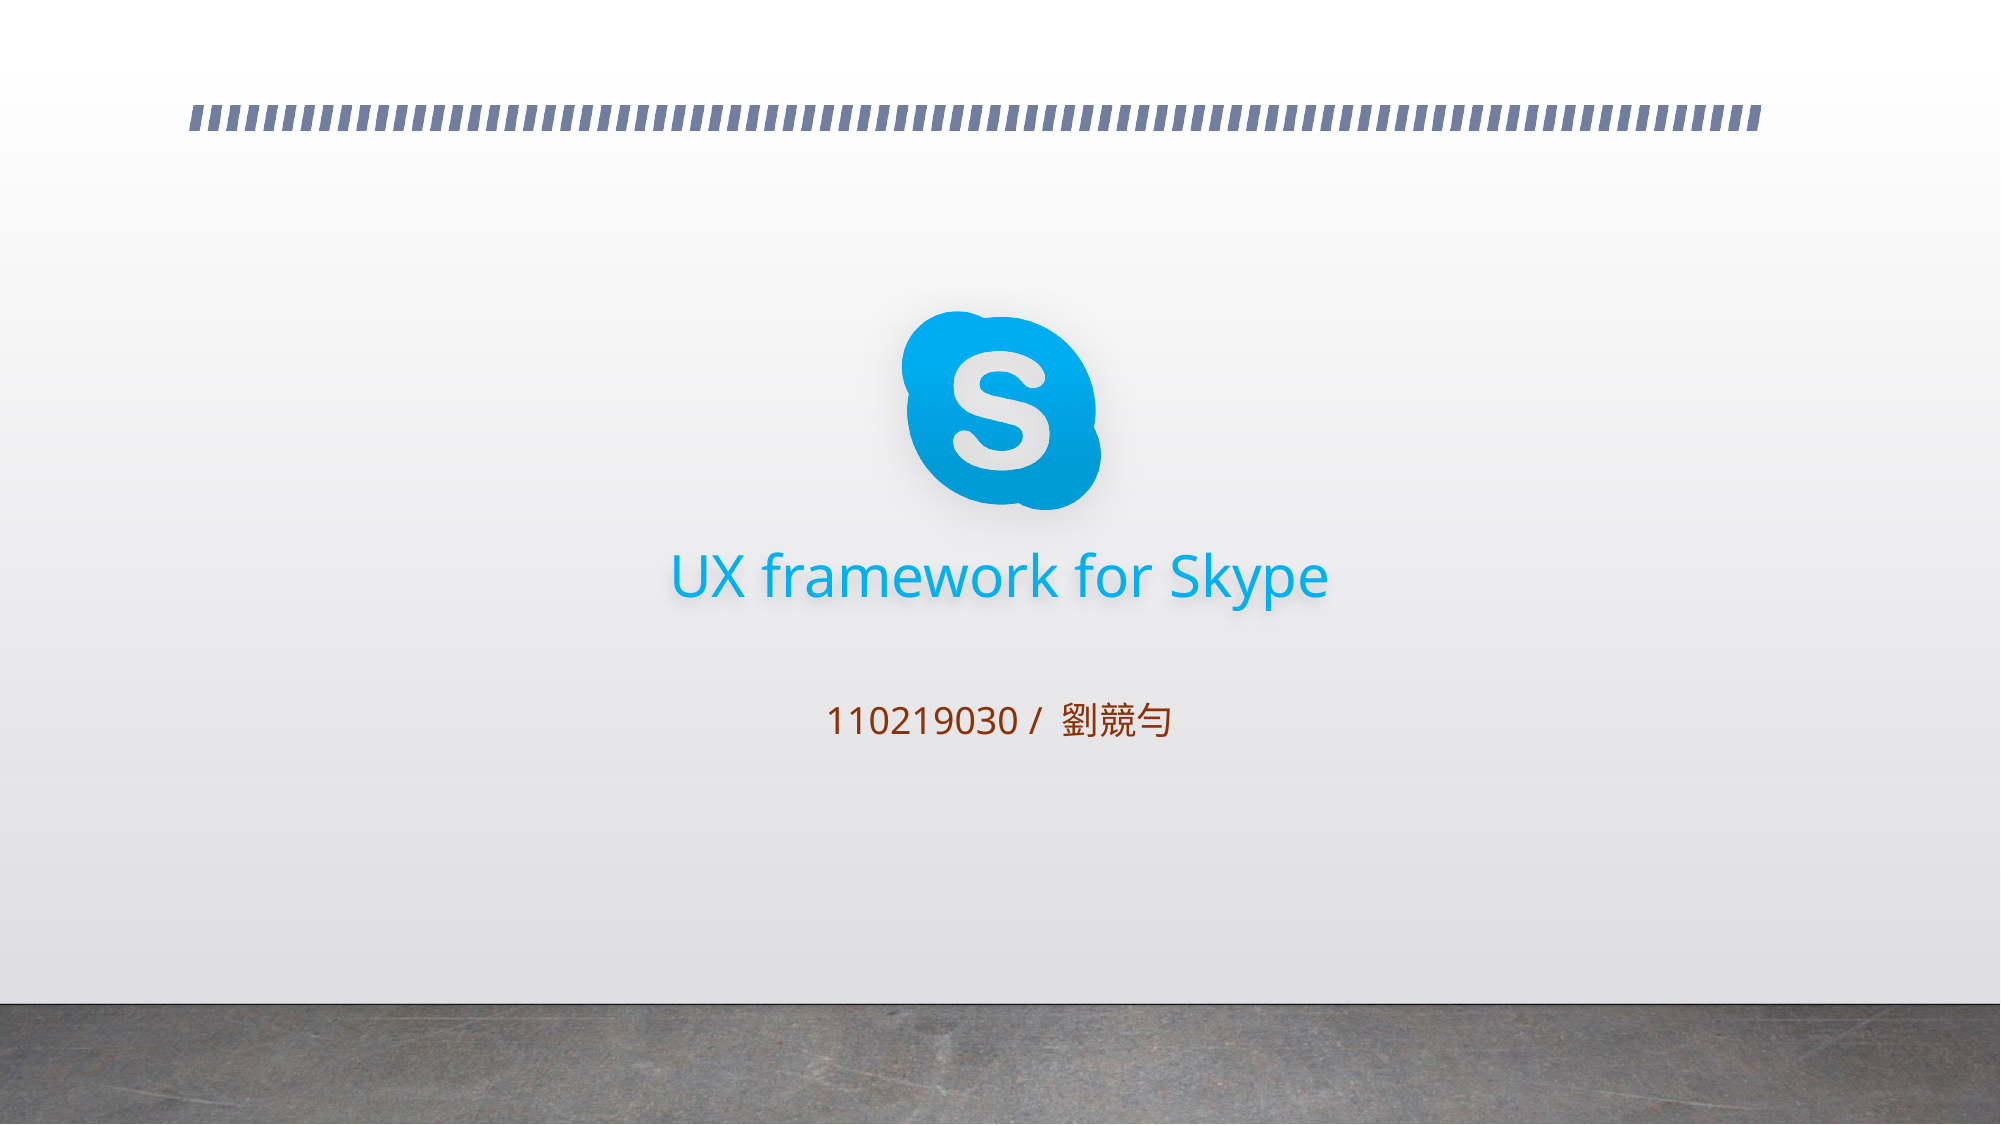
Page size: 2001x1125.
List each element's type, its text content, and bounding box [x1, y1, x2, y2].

picture [855, 301, 1145, 520]
subtitle 110219030 / 劉競勻 [291, 672, 1709, 849]
title UX framework for Skype [291, 518, 1709, 632]
picture [0, 1004, 2000, 1124]
